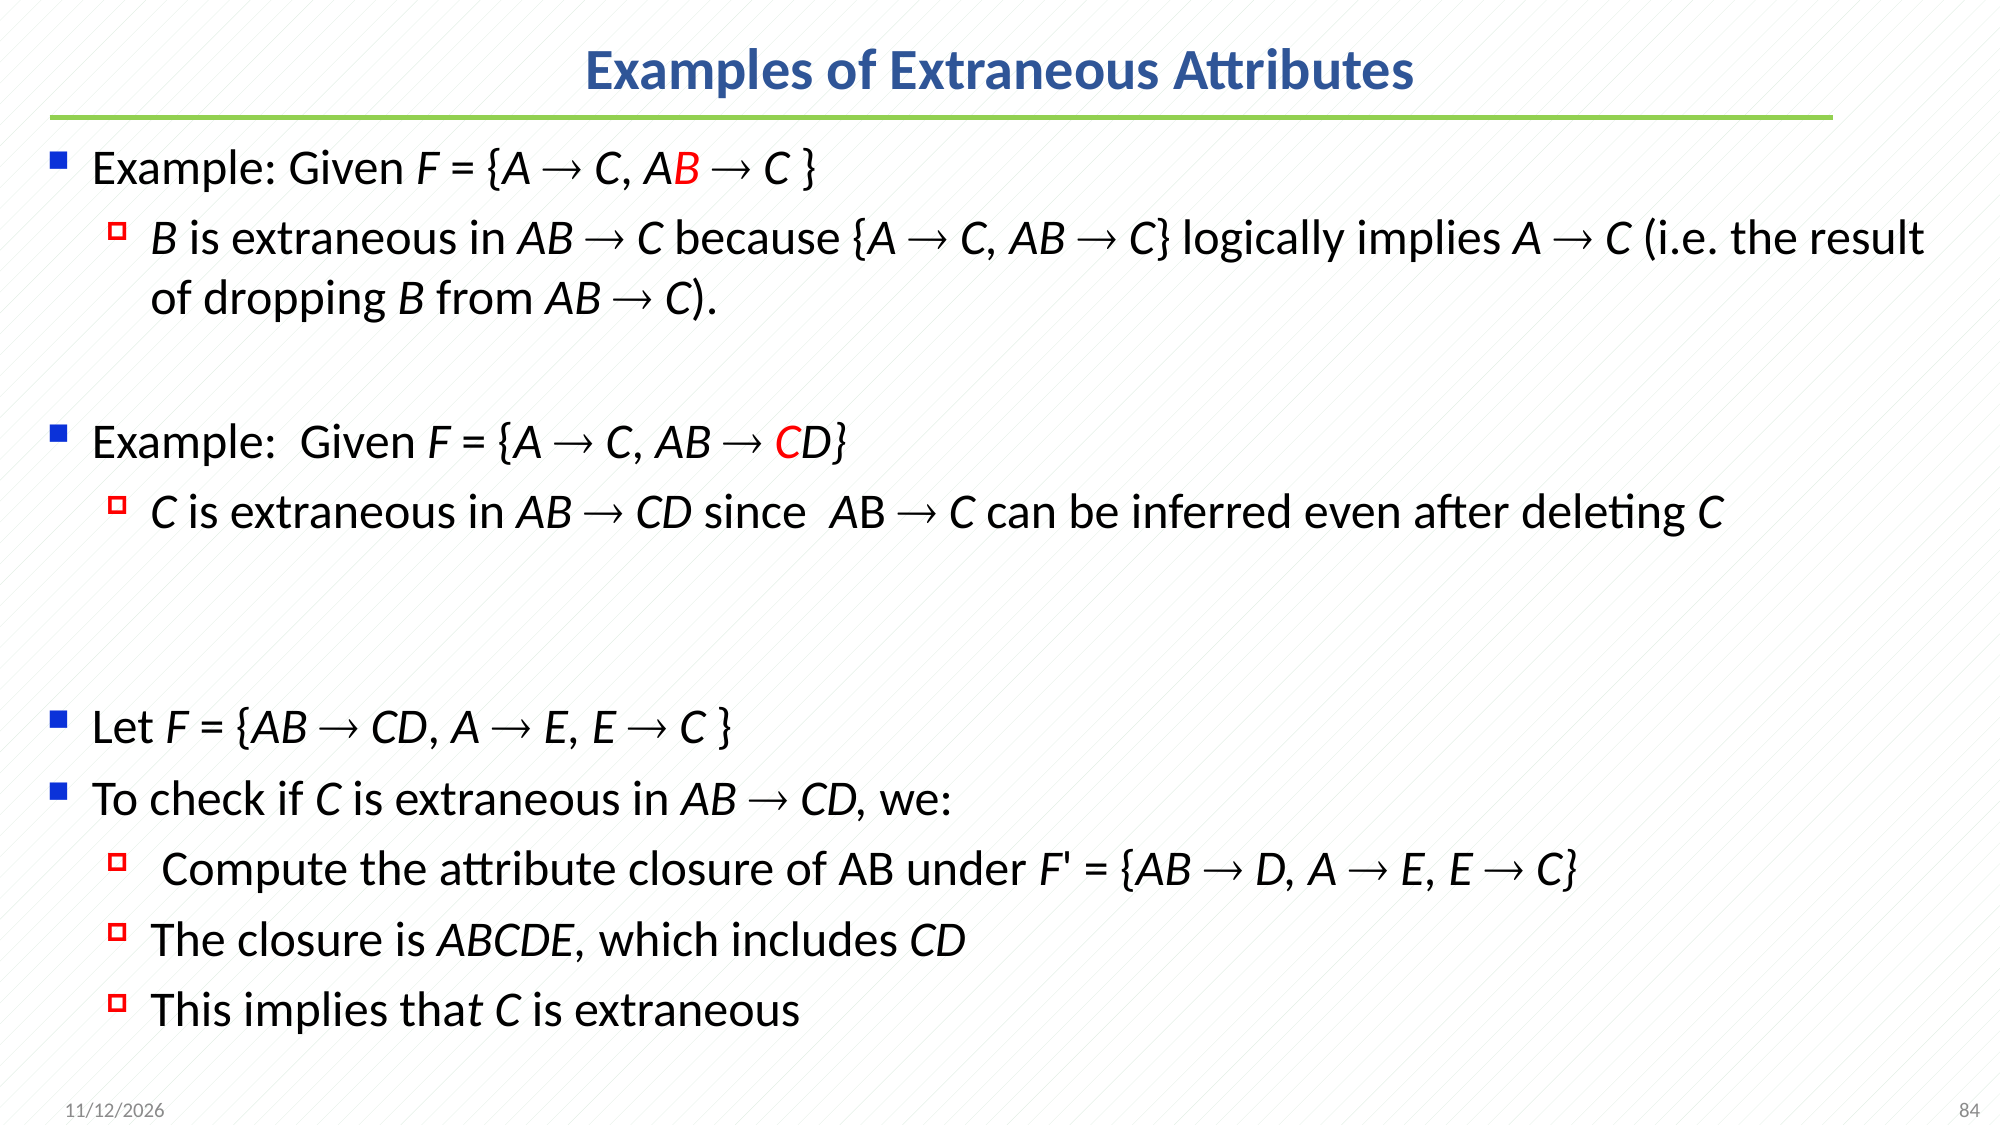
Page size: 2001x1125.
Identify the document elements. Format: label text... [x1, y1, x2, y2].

slide_number 84 [1545, 1079, 1996, 1125]
title Examples of Extraneous Attributes [50, 13, 1949, 126]
list Example: Given F = {A  C, AB  C } B is extraneous in AB  C because {A  C, AB  C} logically implies A  C (i.e. the result of dropping B from AB  C). Example: Given F = {A  C, AB  CD} C is extraneous in AB  CD since AB  C can be inferred even after deleting C Let F = {AB  CD, A  E, E  C } To check if C is extraneous in AB  CD, we: Compute the attribute closure of AB under F' = {AB  D, A  E, E  C} The closure is ABCDE, which includes CD This implies that C is extraneous [32, 126, 1974, 1081]
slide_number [49, 1079, 500, 1125]
